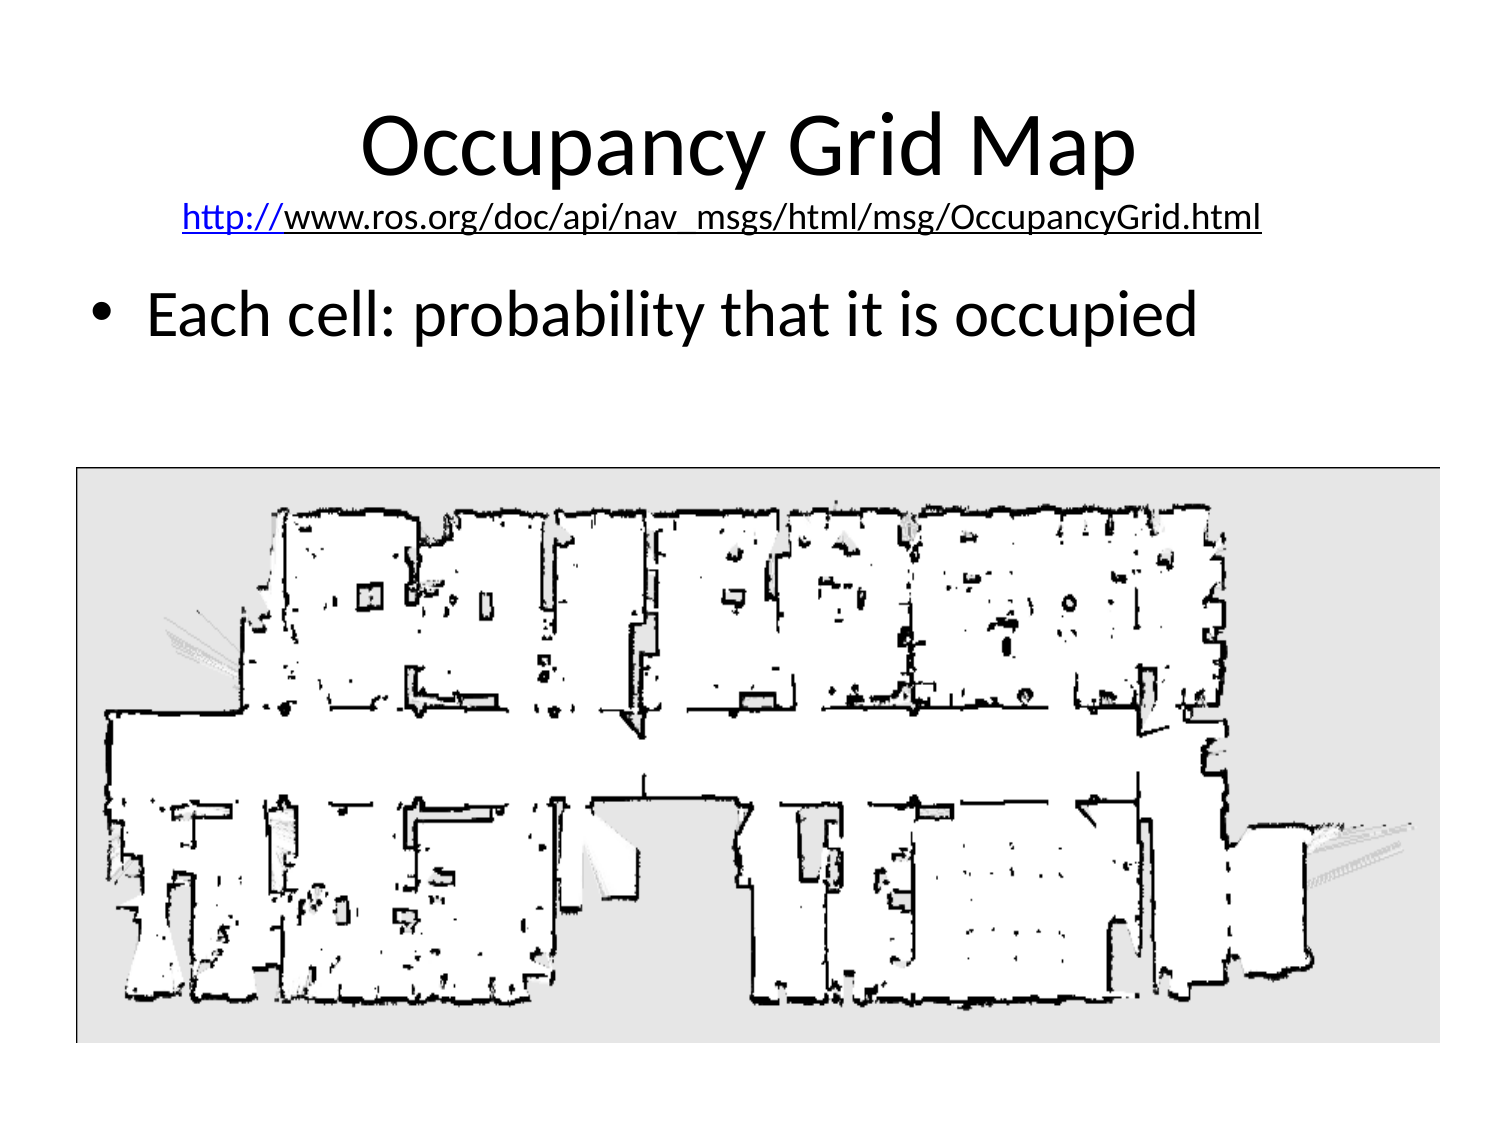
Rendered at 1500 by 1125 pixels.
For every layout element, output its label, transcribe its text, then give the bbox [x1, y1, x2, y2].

picture [76, 467, 1441, 1043]
title Occupancy Grid Map [75, 45, 1425, 233]
text_box http://www.ros.org/doc/api/nav_msgs/html/msg/OccupancyGrid.html [147, 184, 1306, 245]
list Each cell: probability that it is occupied [75, 262, 1425, 467]
